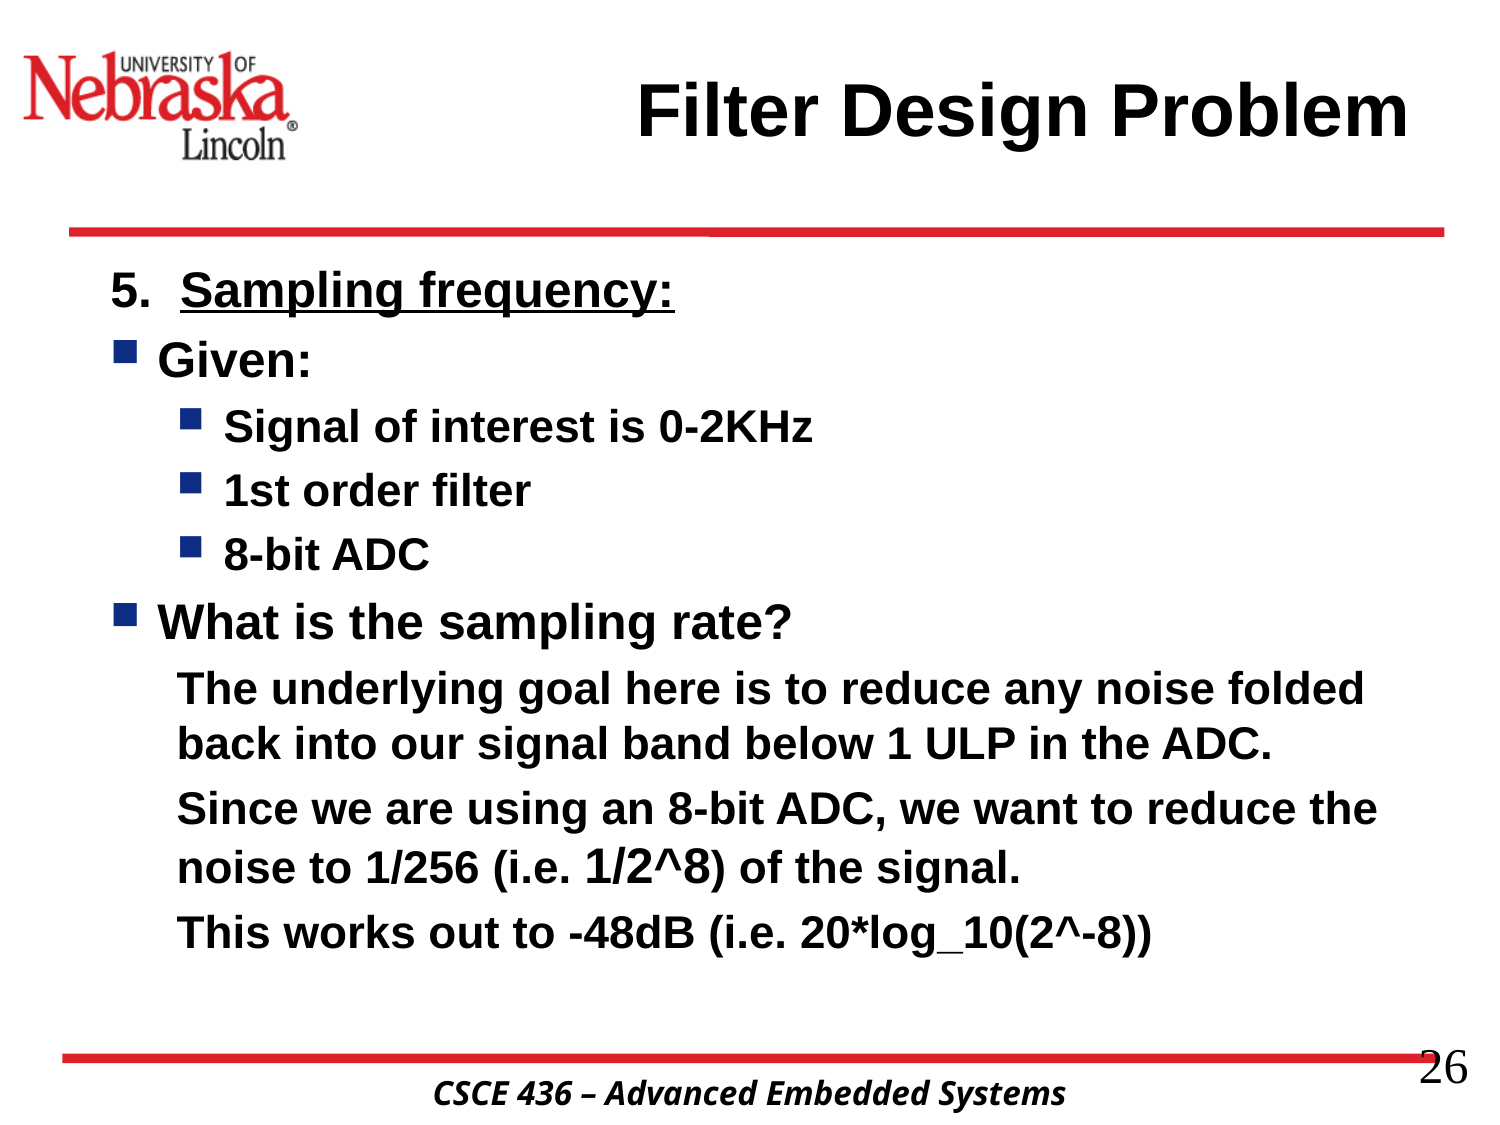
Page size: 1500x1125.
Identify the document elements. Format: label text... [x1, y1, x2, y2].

title Filter Design Problem [313, 12, 1427, 201]
picture [1, 32, 313, 181]
list 5. Sampling frequency: Given: Signal of interest is 0-2KHz 1st order filter 8-bit ADC What is the sampling rate? The underlying goal here is to reduce any noise folded back into our signal band below 1 ULP in the ADC. Since we are using an 8-bit ADC, we want to reduce the noise to 1/256 (i.e. 1/2^8) of the signal. This works out to -48dB (i.e. 20*log_10(2^-8)) [95, 249, 1430, 960]
slide_number 26 [1133, 1025, 1484, 1105]
